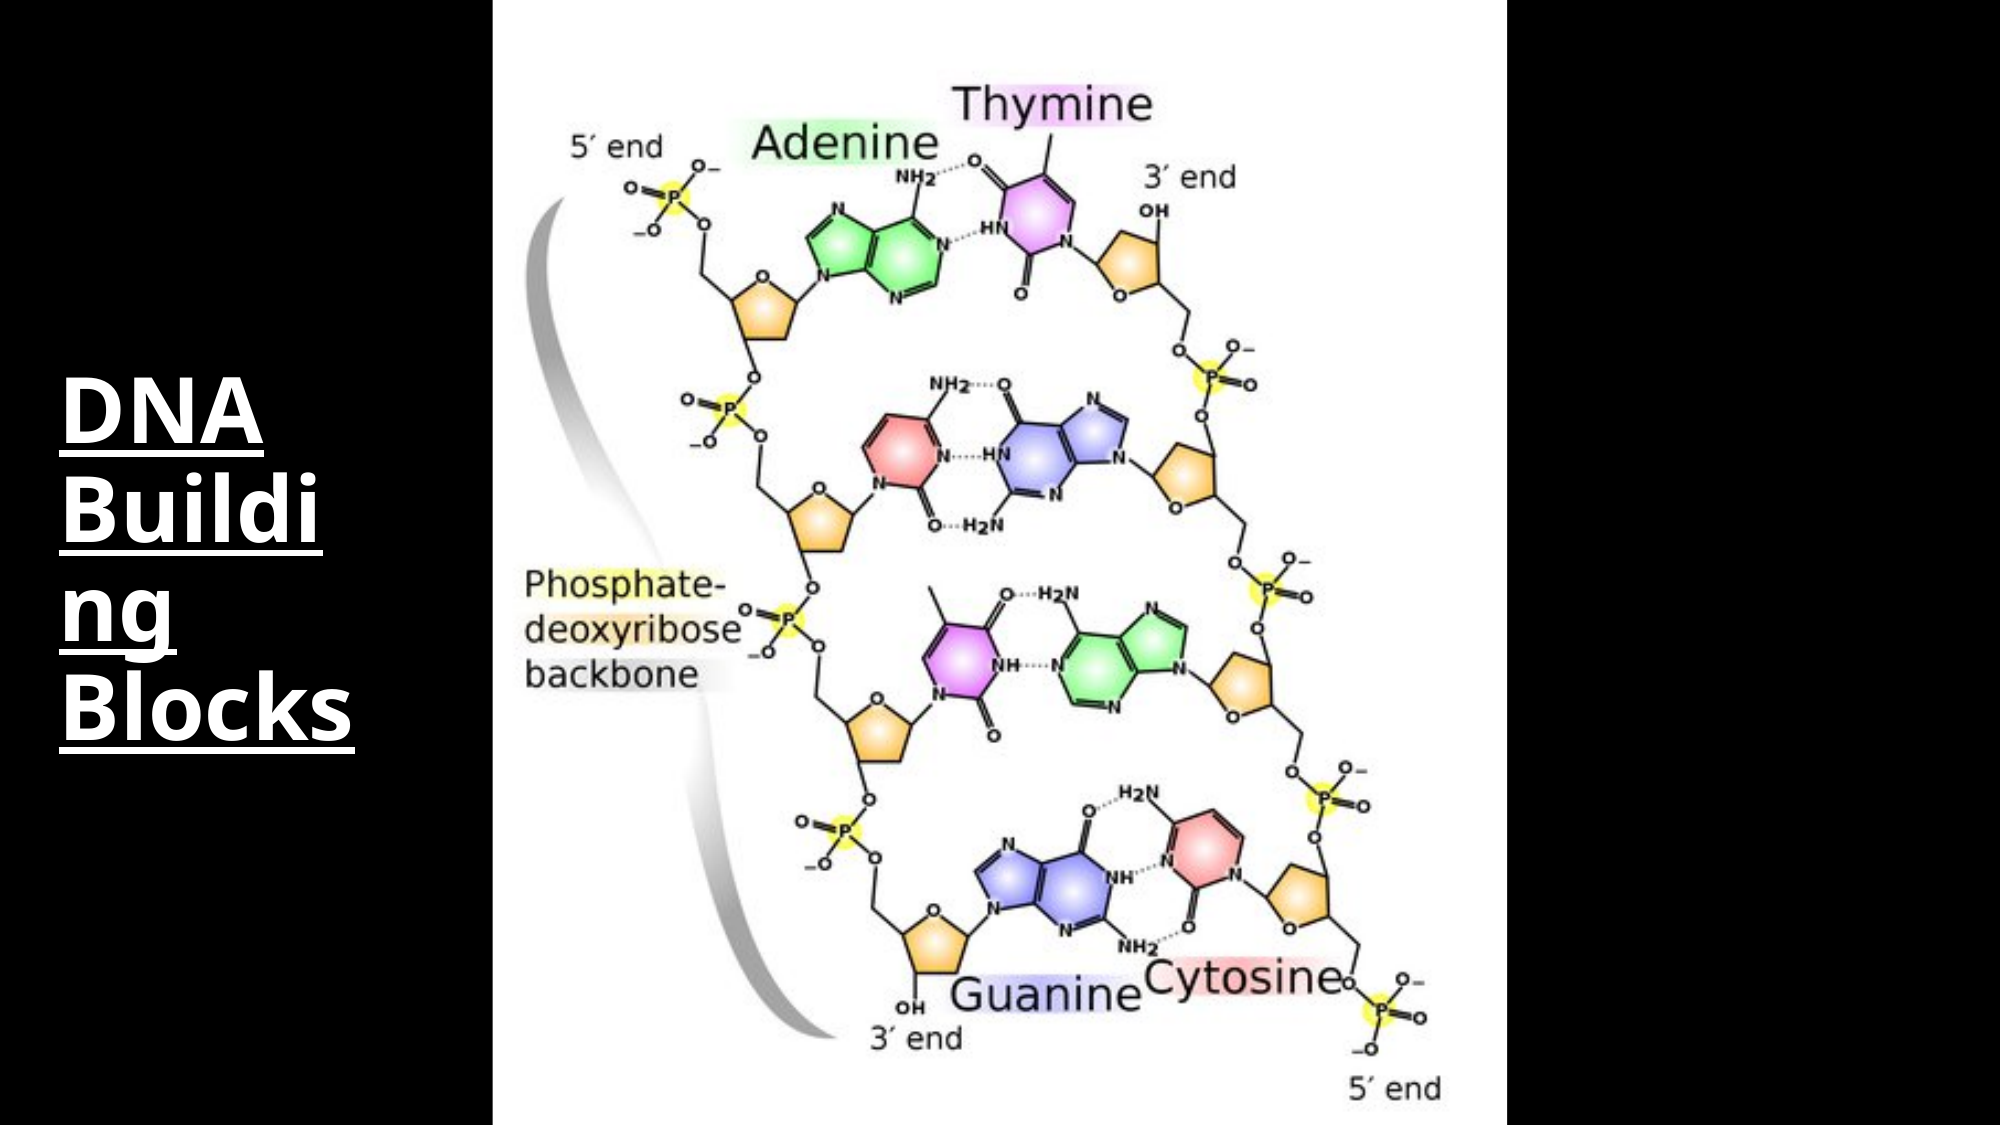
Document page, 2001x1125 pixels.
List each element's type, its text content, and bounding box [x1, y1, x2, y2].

title DNA Building Blocks [43, 292, 377, 833]
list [492, 0, 1508, 1125]
